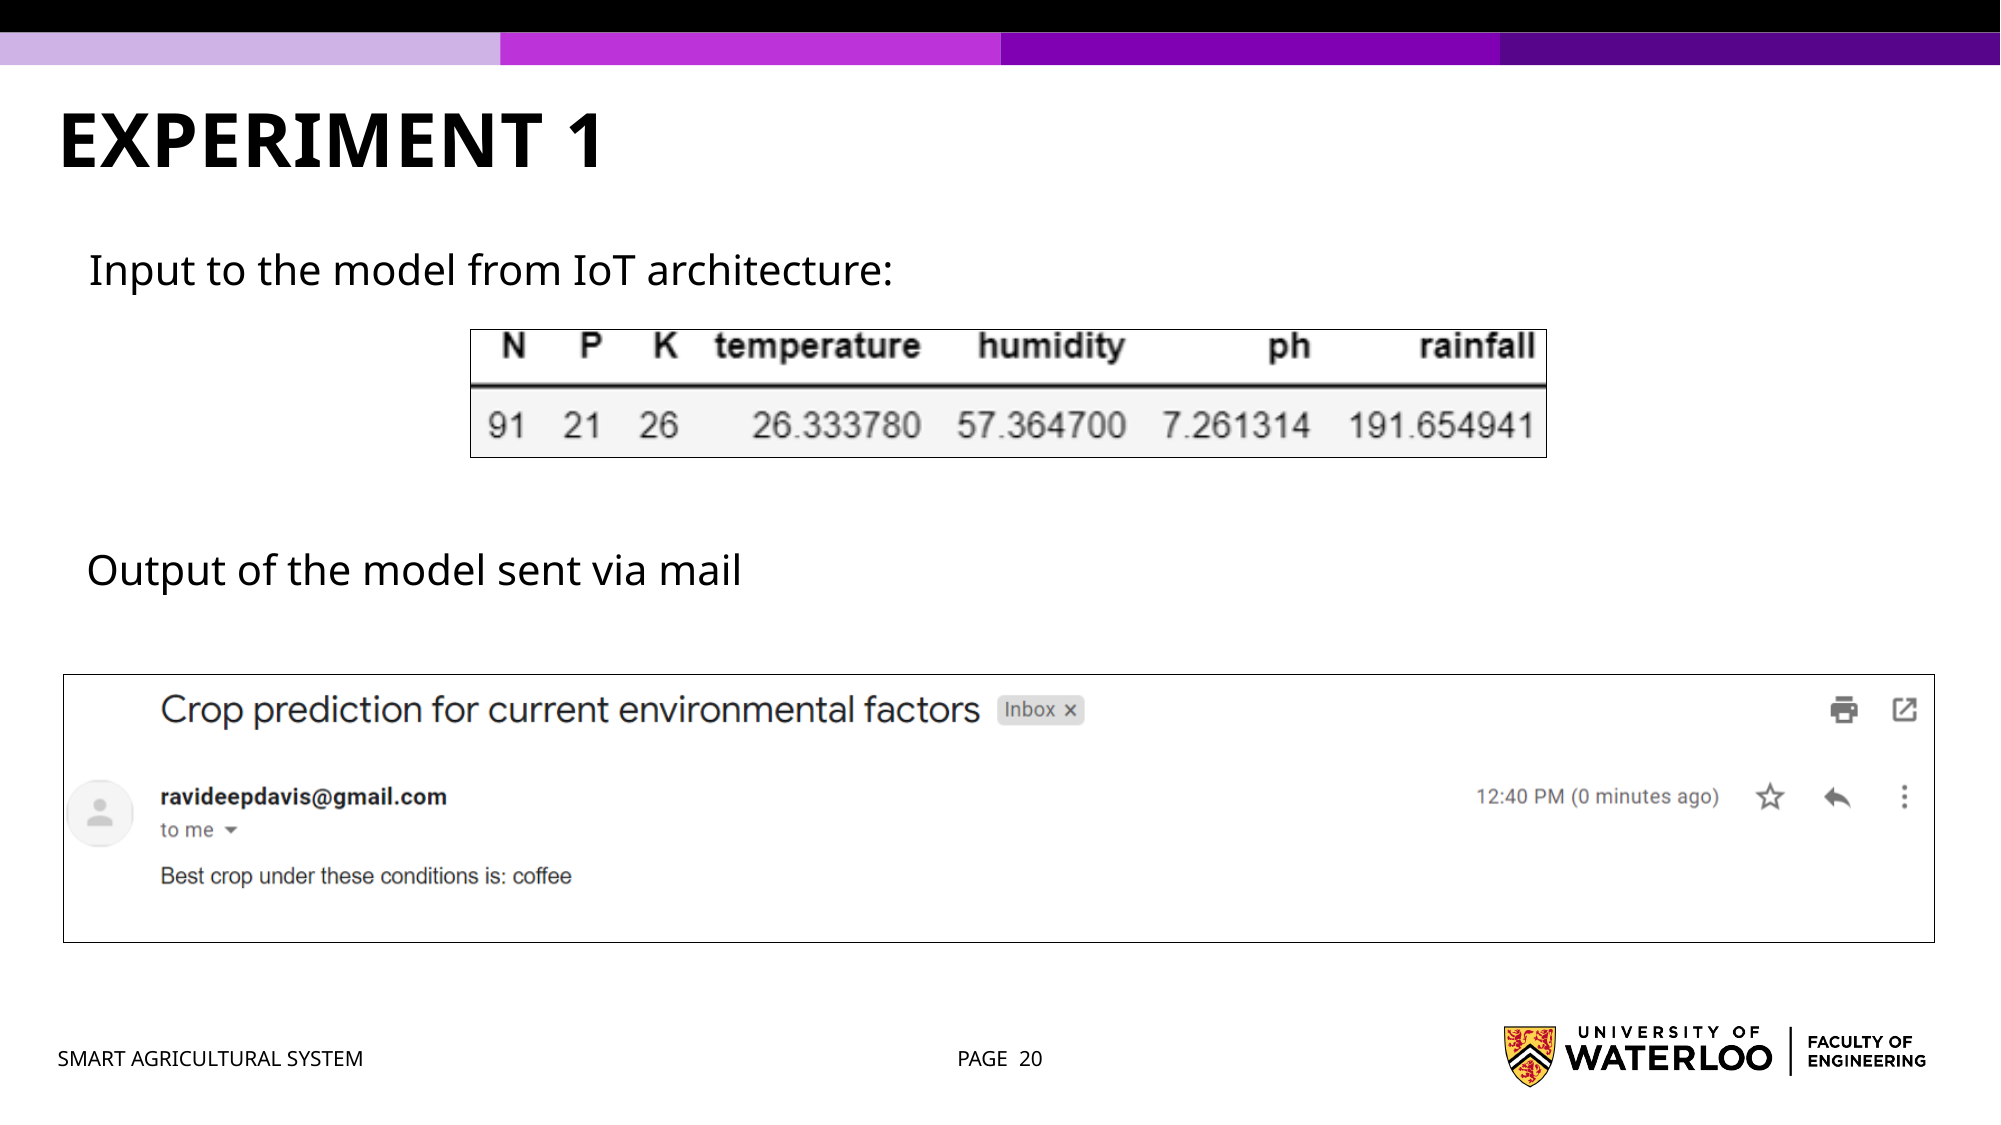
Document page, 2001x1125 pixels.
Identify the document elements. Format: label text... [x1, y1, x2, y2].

slide_number PAGE 20 [916, 1039, 1084, 1081]
text_box Input to the model from IoT architecture: [74, 236, 1063, 347]
picture [63, 674, 1935, 943]
picture [470, 328, 1547, 458]
picture [1446, 982, 1982, 1125]
text_box Output of the model sent via mail [71, 536, 1249, 602]
title EXPERIMENT 1 [42, 71, 1941, 219]
footer SMART AGRICULTURAL SYSTEM [42, 1039, 900, 1081]
